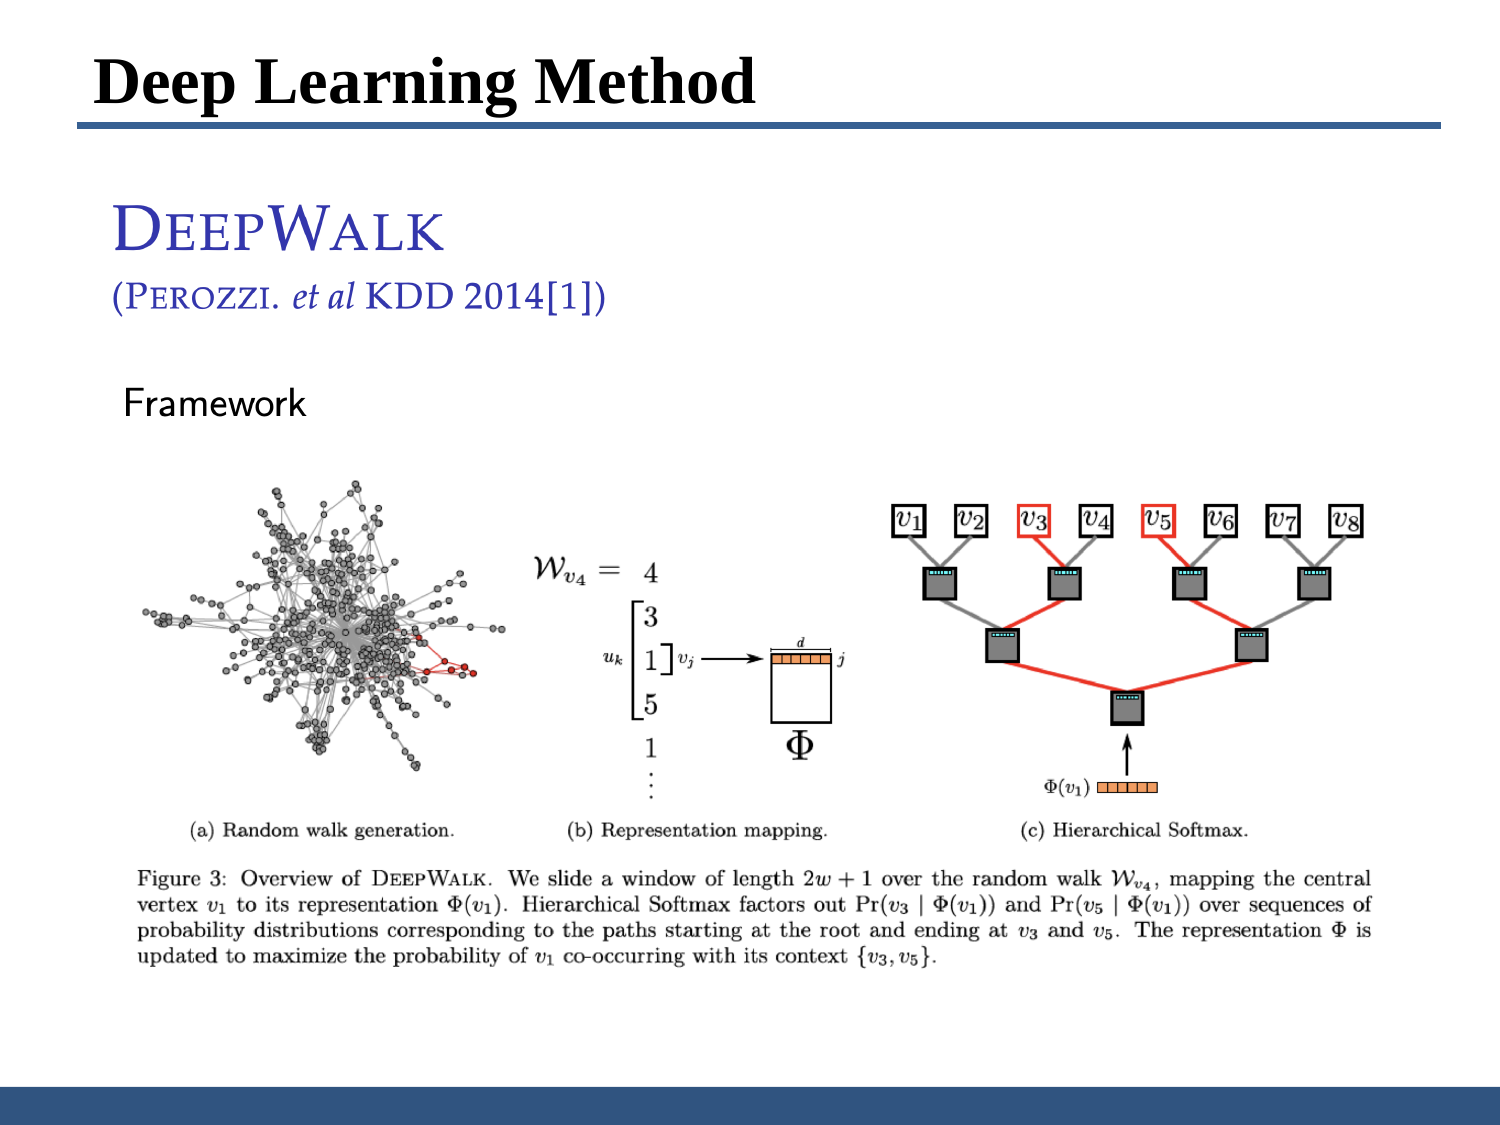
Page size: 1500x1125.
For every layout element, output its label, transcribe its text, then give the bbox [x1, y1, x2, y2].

text_box [64, 164, 1435, 889]
picture [110, 196, 1389, 985]
text_box Deep Learning Method [78, 29, 1500, 125]
